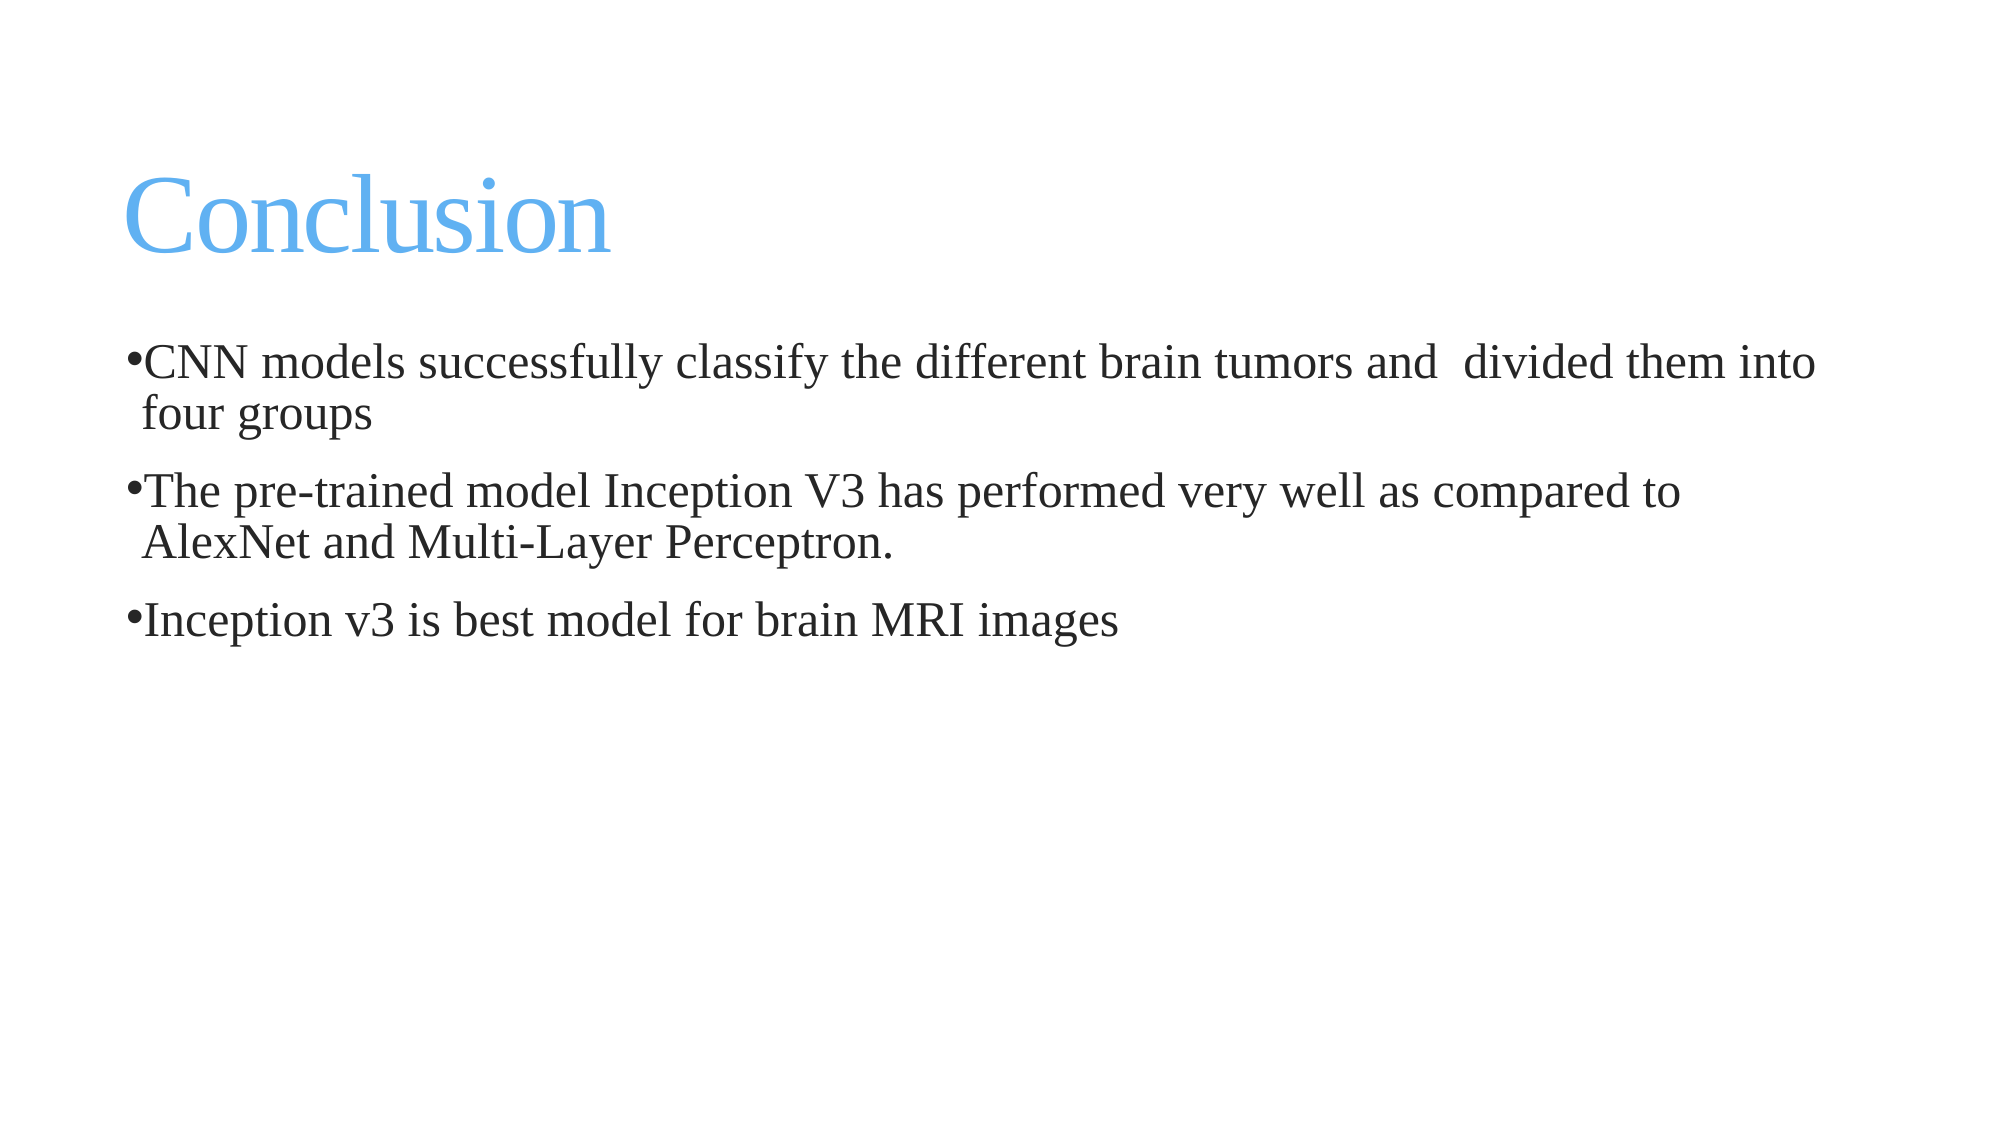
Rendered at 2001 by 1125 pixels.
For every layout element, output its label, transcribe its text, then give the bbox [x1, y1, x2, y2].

list CNN models successfully classify the different brain tumors and divided them into four groups The pre-trained model Inception V3 has performed very well as compared to AlexNet and Multi-Layer Perceptron. Inception v3 is best model for brain MRI images [111, 329, 1876, 948]
title Conclusion [107, 81, 1875, 354]
